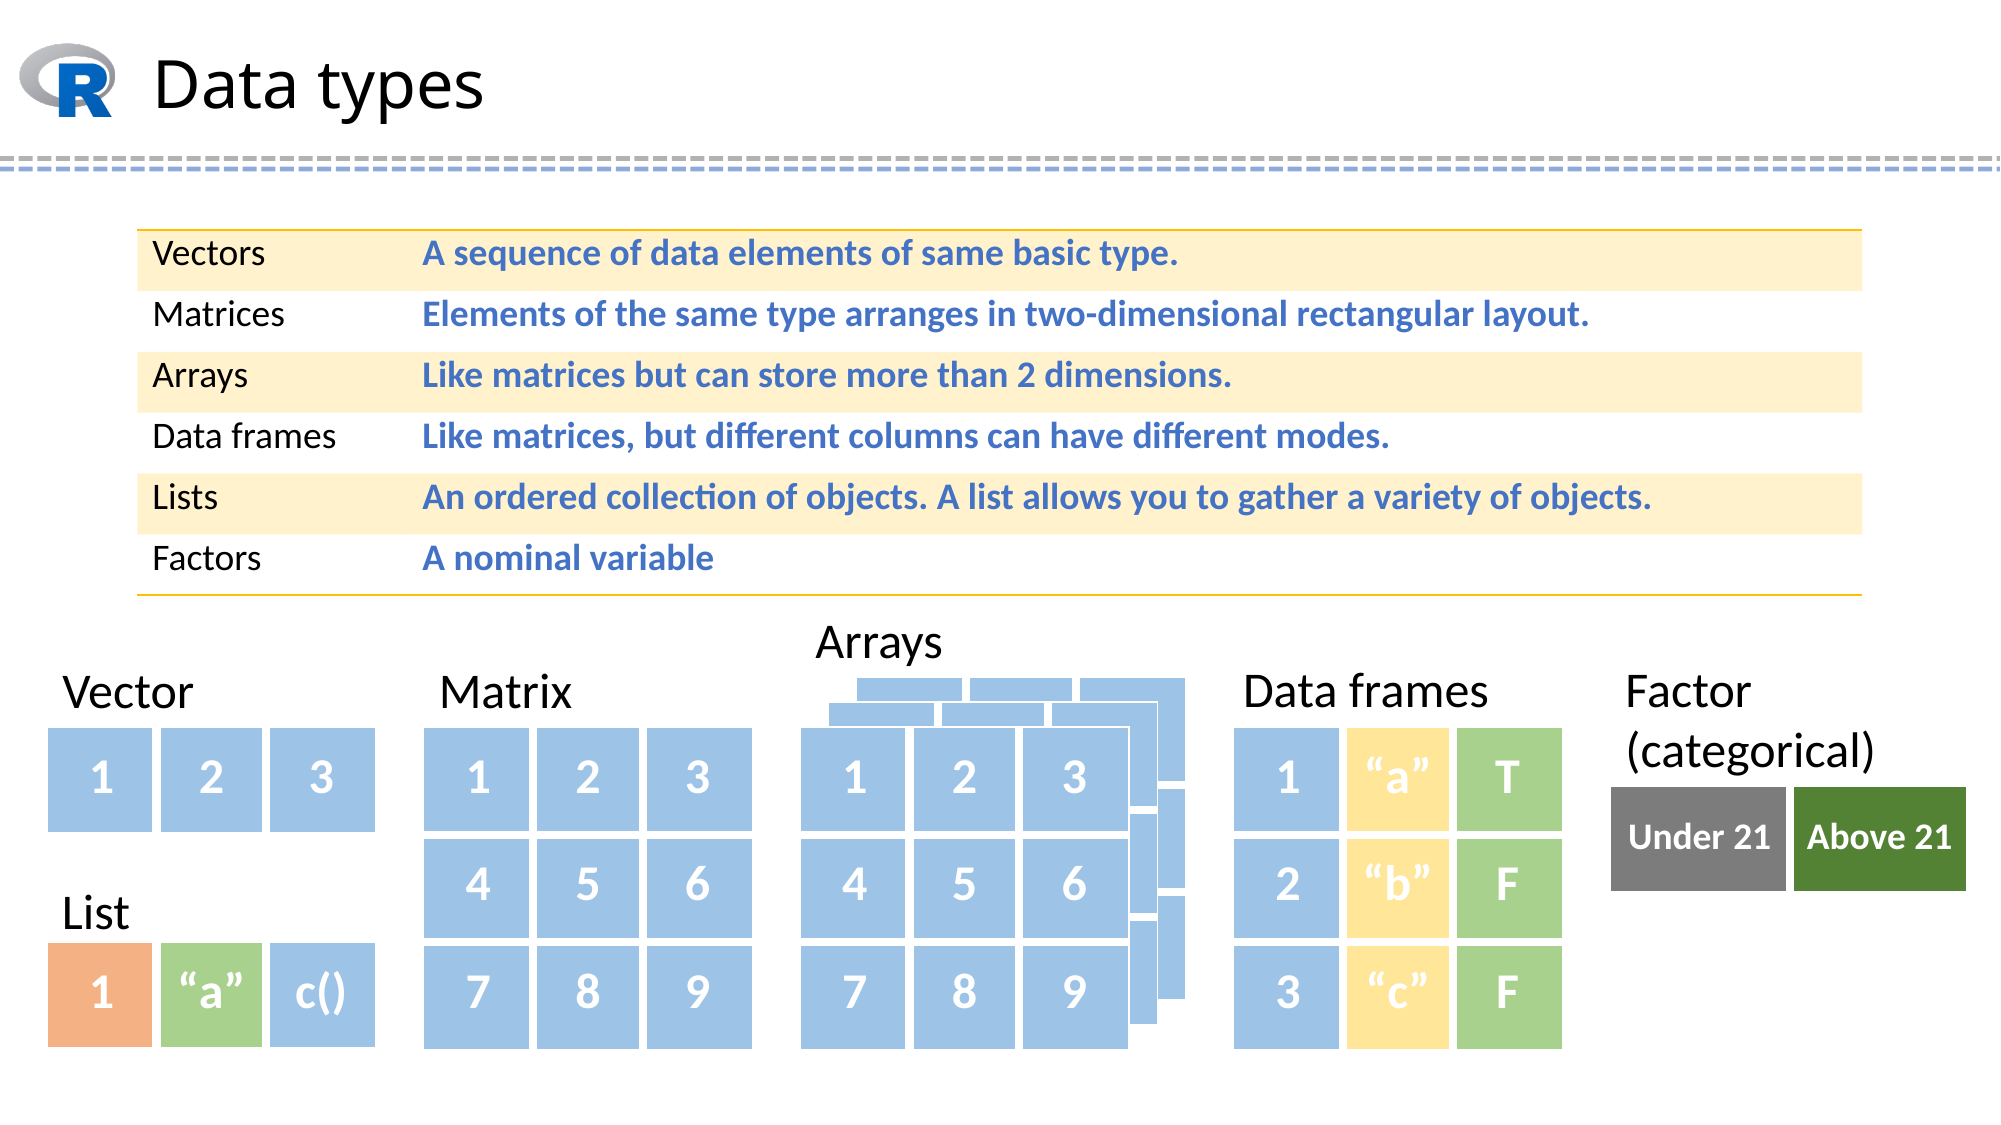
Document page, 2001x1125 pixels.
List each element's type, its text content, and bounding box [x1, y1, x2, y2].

table_cell 4 [801, 839, 905, 938]
table_cell 2 [1234, 839, 1339, 938]
table_cell Factors [137, 534, 407, 594]
table_cell 6 [1023, 839, 1128, 938]
table_cell 5 [914, 839, 1015, 938]
table_cell 5 [537, 839, 639, 938]
title Data types [137, 26, 1863, 149]
table_cell [1158, 789, 1185, 888]
table_cell 3 [1234, 946, 1339, 1049]
table_cell 4 [424, 839, 529, 938]
table_header 1 [1234, 728, 1339, 831]
table_header 2 [161, 728, 262, 832]
table_cell An ordered collection of objects. A list allows you to gather a variety of objects. [407, 473, 1862, 534]
table_cell Lists [137, 473, 407, 534]
table_header c() [270, 943, 375, 1047]
table_cell Like matrices but can store more than 2 dimensions. [407, 352, 1862, 413]
table_header 1 [48, 943, 152, 1047]
table_cell 7 [801, 946, 905, 1049]
table_cell 9 [647, 946, 752, 1049]
table_header [942, 703, 1044, 726]
table_header 3 [270, 728, 375, 832]
table_header “a” [1347, 728, 1449, 831]
table_cell Matrices [137, 291, 407, 352]
table_cell Elements of the same type arranges in two-dimensional rectangular layout. [407, 291, 1862, 352]
table_header 1 [801, 728, 905, 831]
table_header Above 21 [1794, 787, 1966, 891]
text_box Vector [47, 651, 210, 727]
text_box Matrix [423, 651, 588, 727]
table_header [857, 678, 962, 701]
table_header A sequence of data elements of same basic type. [407, 231, 1862, 291]
table_header Vectors [137, 231, 407, 291]
text_box List [47, 872, 146, 948]
table_header [1052, 703, 1157, 806]
table_cell 8 [537, 946, 639, 1049]
table_header Under 21 [1611, 787, 1786, 891]
table_cell 7 [424, 946, 529, 1049]
table_header 3 [1023, 728, 1128, 831]
table_header 3 [647, 728, 752, 831]
table_header “a” [161, 943, 262, 1047]
table_cell Like matrices, but different columns can have different modes. [407, 413, 1862, 473]
table_header 2 [537, 728, 639, 831]
table_cell 9 [1023, 946, 1128, 1049]
table_header 1 [424, 728, 529, 831]
text_box Arrays [800, 601, 958, 676]
table_header [829, 703, 934, 726]
table_header T [1457, 728, 1562, 831]
table_cell “c” [1347, 946, 1449, 1049]
text_box Data frames [1228, 649, 1505, 725]
table_cell “b” [1347, 839, 1449, 938]
table_cell A nominal variable [407, 534, 1862, 594]
table_header 1 [48, 728, 152, 832]
table_header [970, 678, 1072, 701]
table_cell [1130, 814, 1157, 913]
table_header 2 [914, 728, 1015, 831]
table_cell [1130, 921, 1157, 1024]
table_cell Data frames [137, 413, 407, 473]
table_cell [1158, 896, 1185, 999]
table_header [1080, 678, 1185, 781]
table_cell Arrays [137, 352, 407, 413]
table_cell 8 [914, 946, 1015, 1049]
table_cell F [1457, 839, 1562, 938]
text_box Factor (categorical) [1610, 649, 1892, 785]
table_cell 6 [647, 839, 752, 938]
picture [19, 43, 115, 117]
table_cell F [1457, 946, 1562, 1049]
